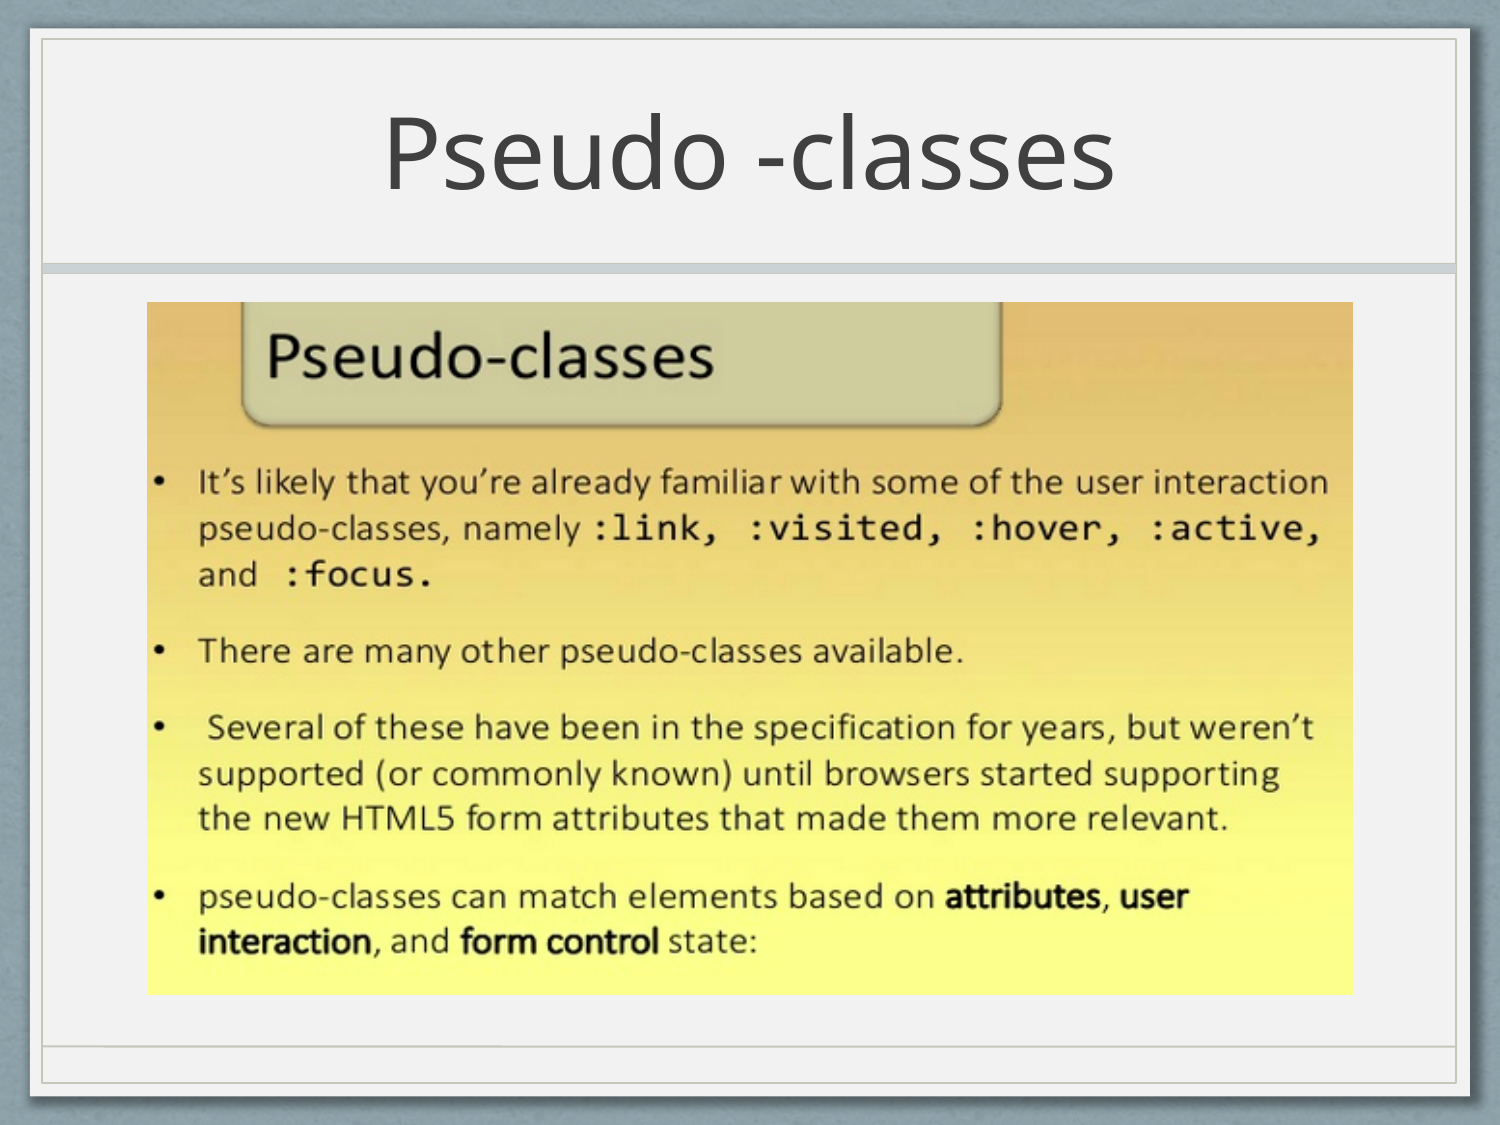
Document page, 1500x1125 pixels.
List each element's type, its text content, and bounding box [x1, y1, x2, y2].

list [147, 301, 1354, 996]
title Pseudo -classes [147, 40, 1353, 260]
